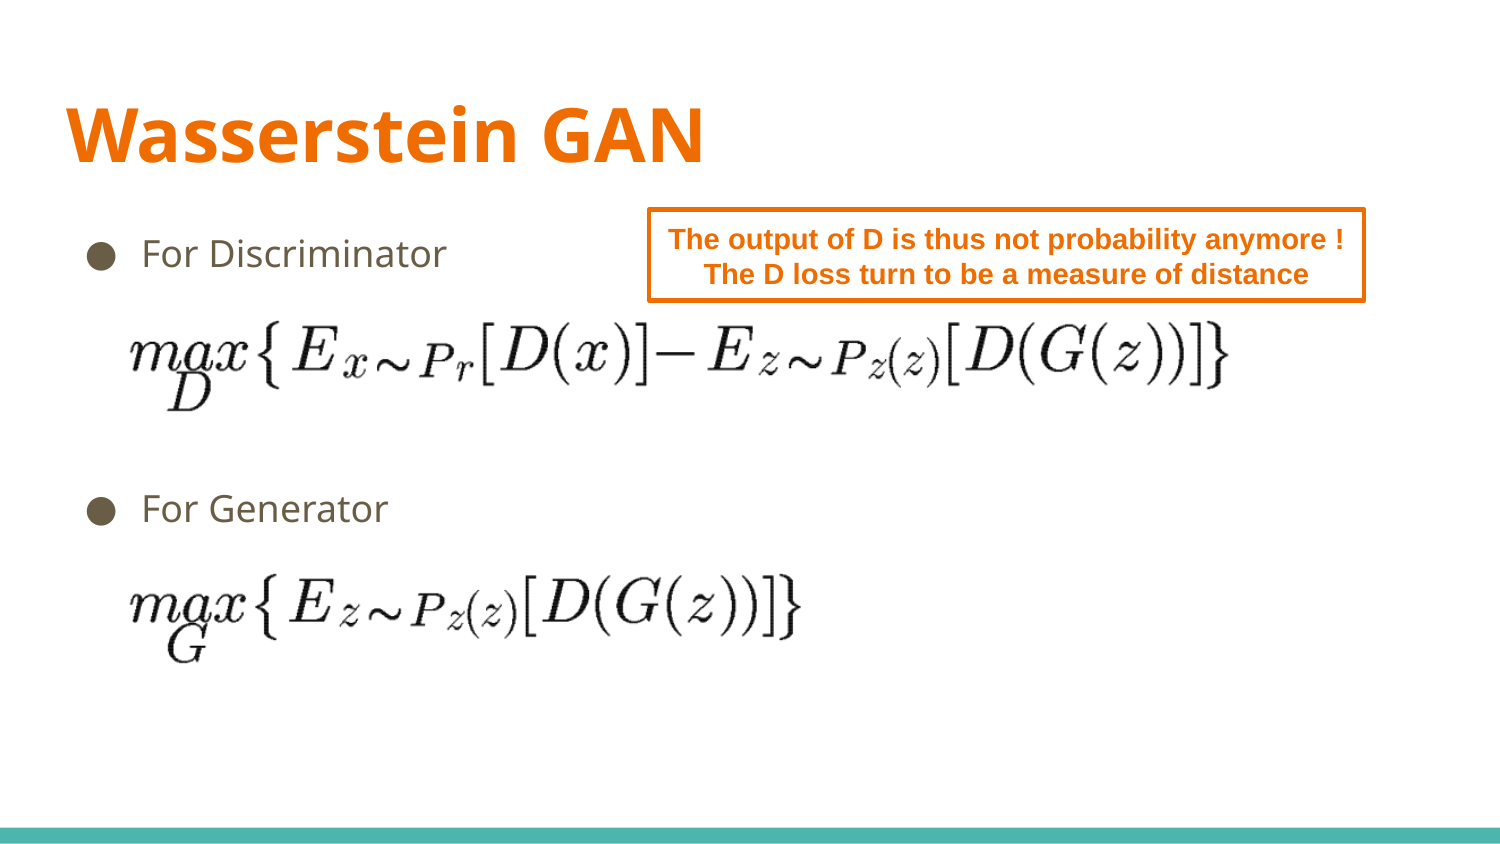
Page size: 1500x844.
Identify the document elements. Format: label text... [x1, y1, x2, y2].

picture [125, 320, 1230, 412]
picture [125, 573, 801, 665]
list For Discriminator For Generator [51, 207, 1449, 750]
title Wasserstein GAN [51, 72, 1449, 189]
text_box The output of D is thus not probability anymore ! The D loss turn to be a measure of distance [649, 209, 1365, 301]
